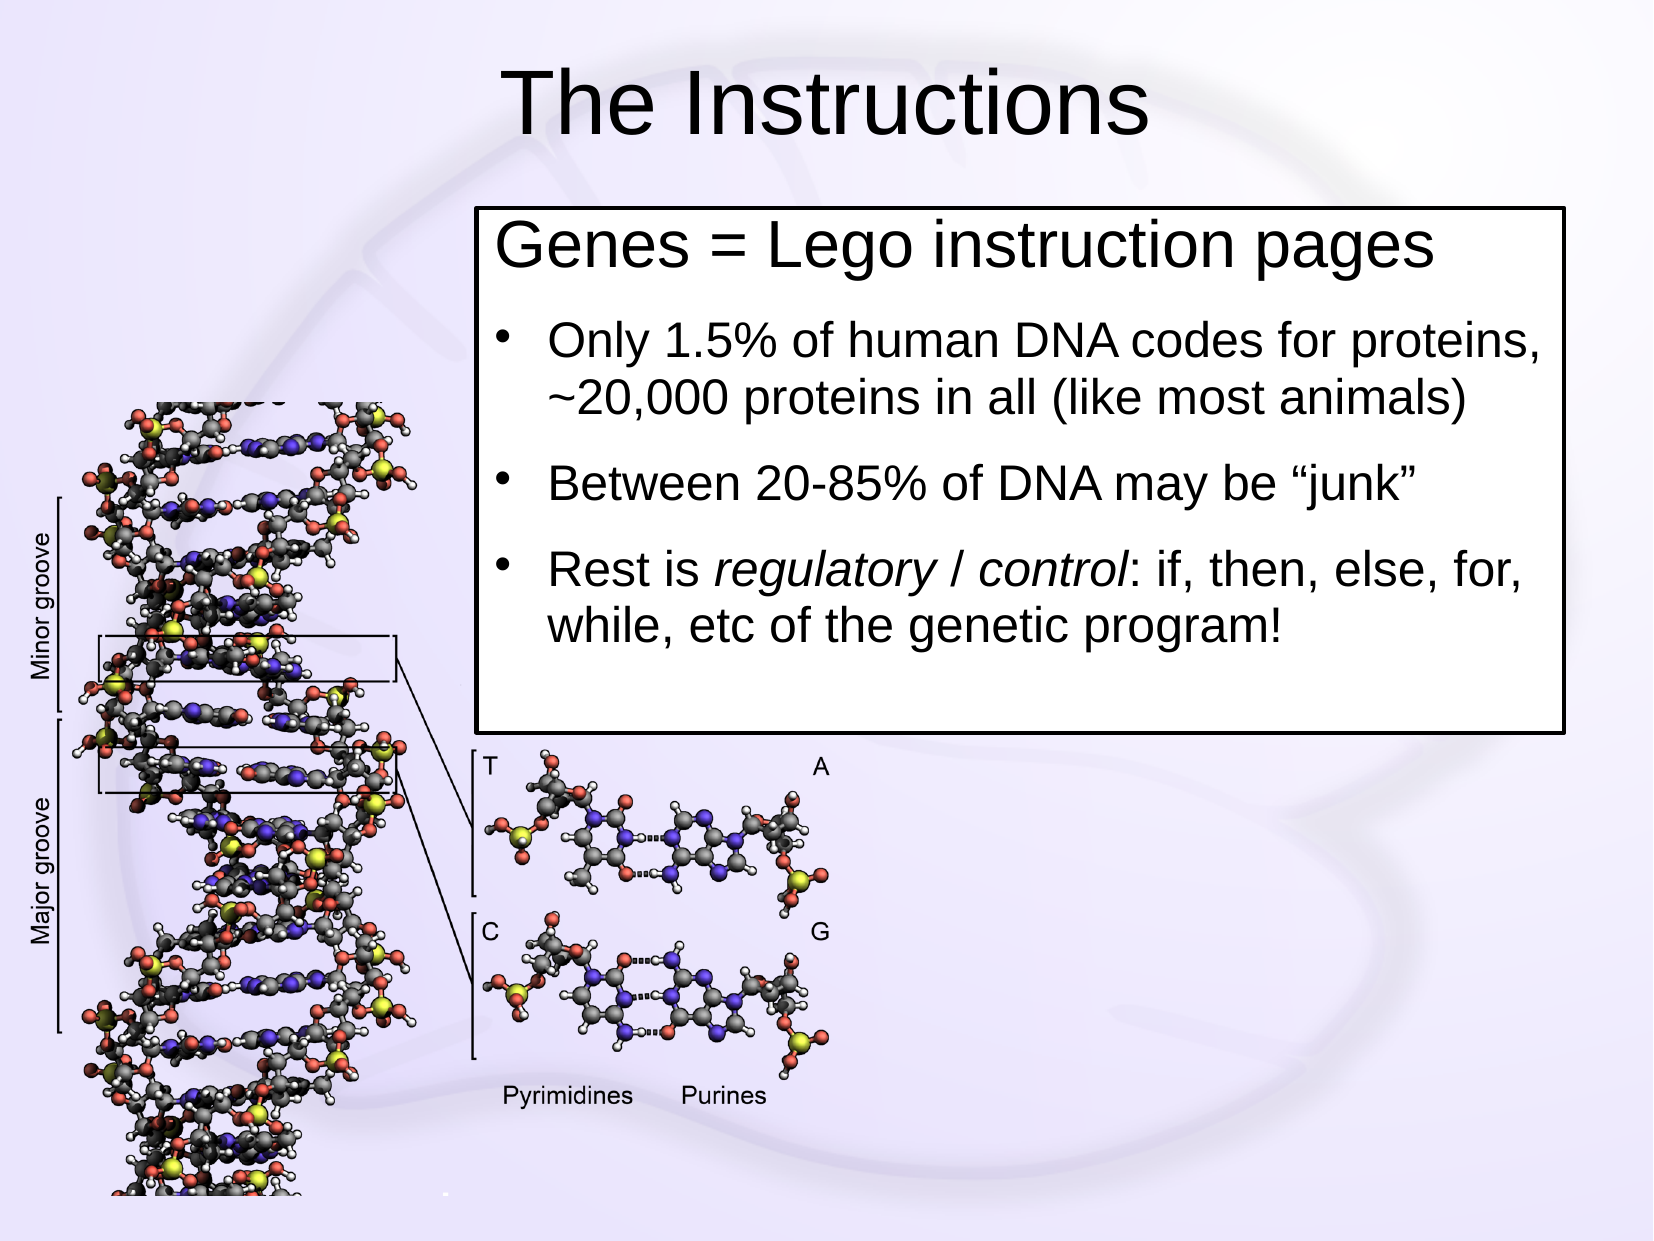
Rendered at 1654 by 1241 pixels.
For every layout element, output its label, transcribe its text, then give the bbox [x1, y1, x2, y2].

title The Instructions [82, 49, 1571, 159]
list Genes = Lego instruction pages Only 1.5% of human DNA codes for proteins, ~20,000 proteins in all (like most animals) Between 20-85% of DNA may be “junk” Rest is regulatory / control: if, then, else, for, while, etc of the genetic program! [474, 206, 1566, 735]
picture [0, 0, 1654, 1241]
